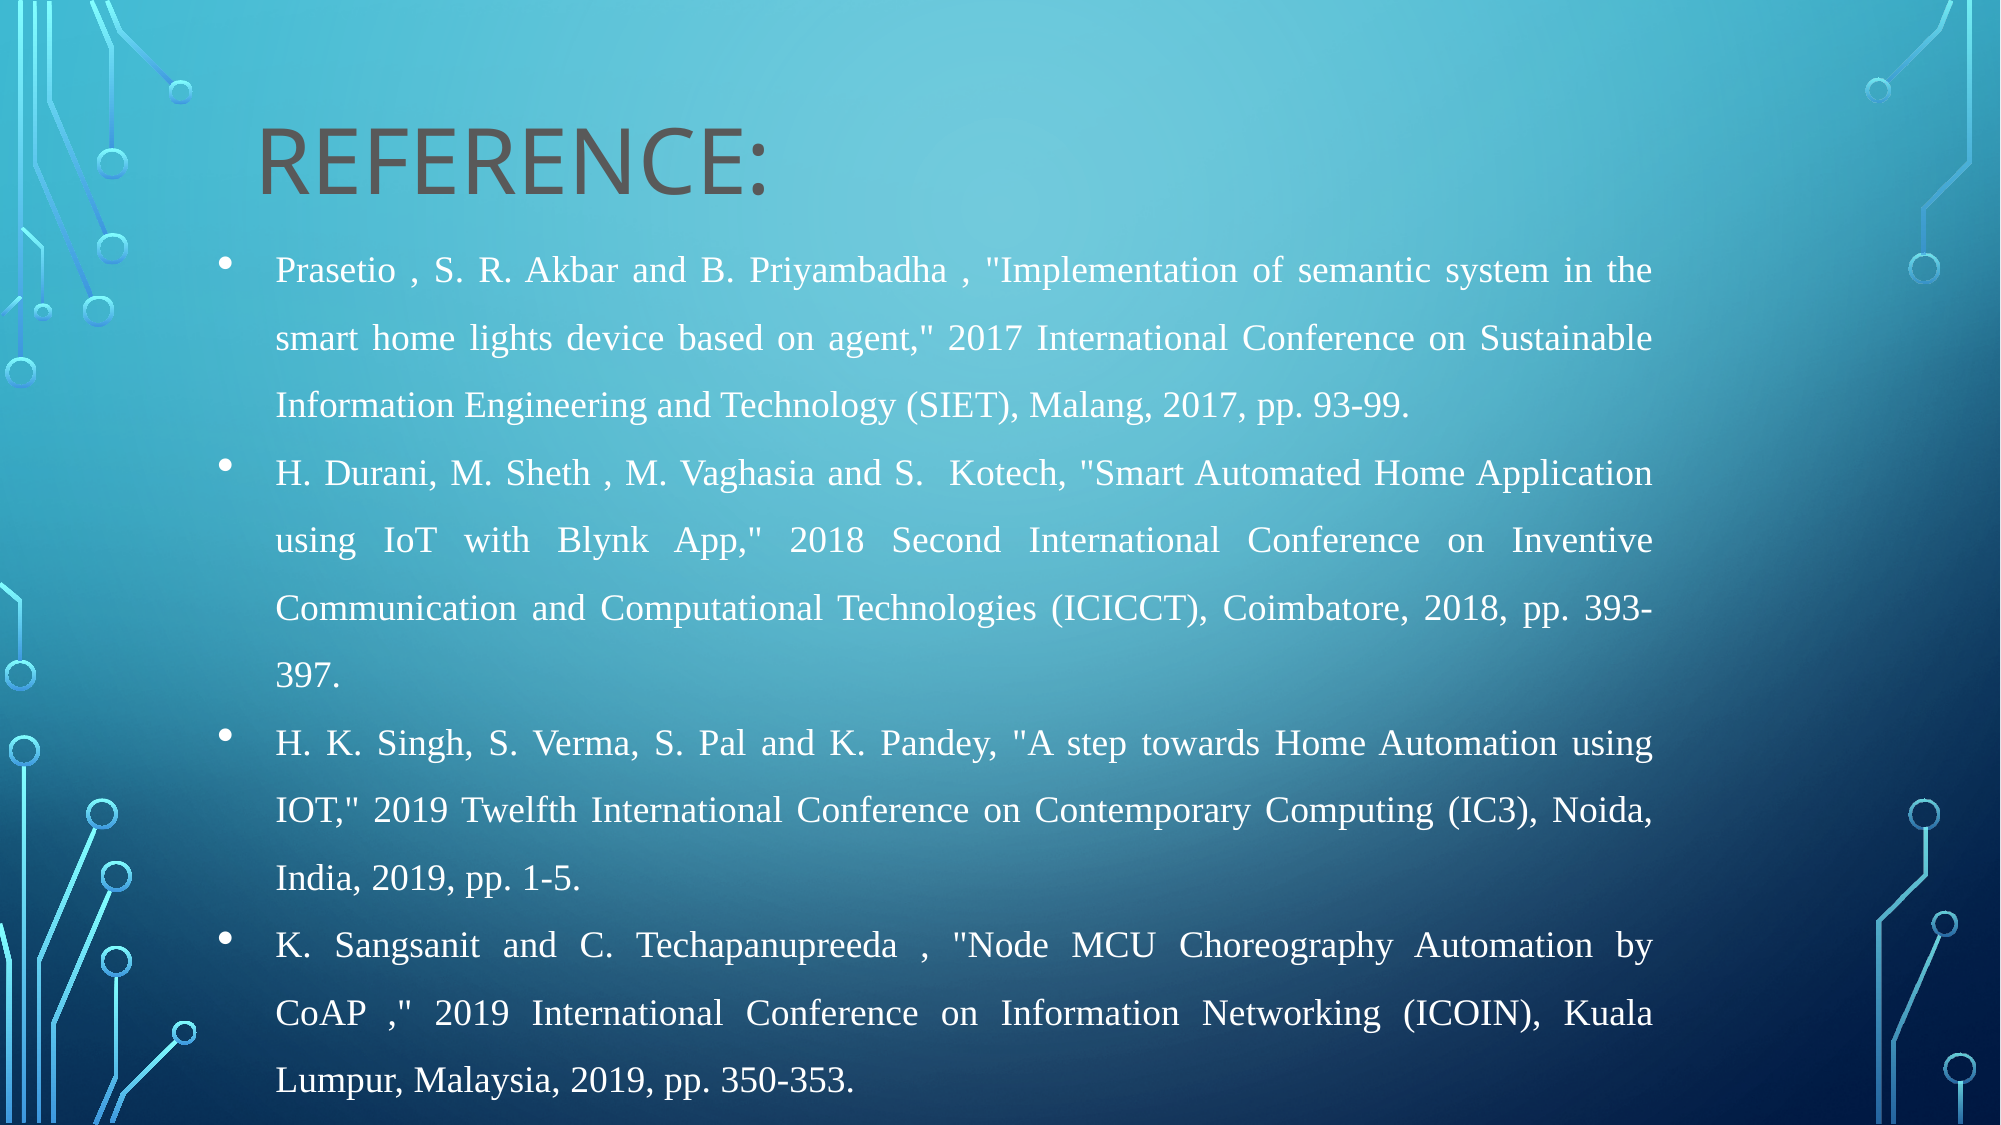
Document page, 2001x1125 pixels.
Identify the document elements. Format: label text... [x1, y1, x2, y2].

title REFERENCE: [239, 99, 1161, 215]
text_box Prasetio , S. R. Akbar and B. Priyambadha , "Implementation of semantic system in the smart home lights device based on agent," 2017 International Conference on Sustainable Information Engineering and Technology (SIET), Malang, 2017, pp. 93-99. H. Durani, M. Sheth , M. Vaghasia and S. Kotech, "Smart Automated Home Application using IoT with Blynk App," 2018 Second International Conference on Inventive Communication and Computational Technologies (ICICCT), Coimbatore, 2018, pp. 393-397. H. K. Singh, S. Verma, S. Pal and K. Pandey, "A step towards Home Automation using IOT," 2019 Twelfth International Conference on Contemporary Computing (IC3), Noida, India, 2019, pp. 1-5. K. Sangsanit and C. Techapanupreeda , "Node MCU Choreography Automation by CoAP ," 2019 International Conference on Information Networking (ICOIN), Kuala Lumpur, Malaysia, 2019, pp. 350-353. [204, 215, 1670, 1108]
